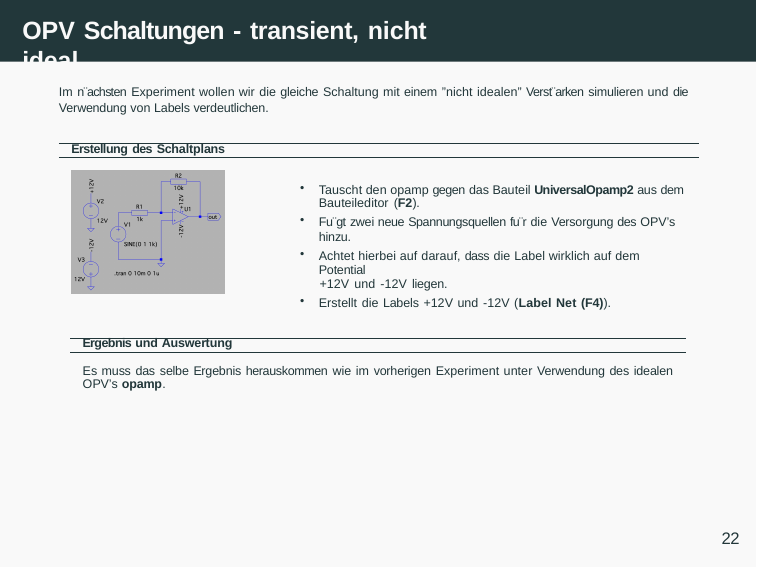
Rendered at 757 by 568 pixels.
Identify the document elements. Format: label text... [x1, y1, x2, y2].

title OPV Schaltungen - transient, nicht ideal [20, 12, 491, 110]
slide_number 22 [715, 530, 748, 568]
text_box Ergebnis und Auswertung Es muss das selbe Ergebnis herauskommen wie im vorherigen Experiment unter Verwendung des idealen OPV’s opamp. [80, 333, 676, 391]
picture [71, 170, 225, 295]
text_box Im n¨achsten Experiment wollen wir die gleiche Schaltung mit einem ”nicht idealen” Verst¨arken simulieren und die Verwendung von Labels verdeutlichen. Erstellung des Schaltplans Tauscht den opamp gegen das Bauteil UniversalOpamp2 aus dem Bauteileditor (F2). Fu¨gt zwei neue Spannungsquellen fu¨r die Versorgung des OPV’s hinzu. Achtet hierbei auf darauf, dass die Label wirklich auf dem Potential +12V und -12V liegen. Erstellt die Labels +12V und -12V (Label Net (F4)). [56, 79, 714, 310]
